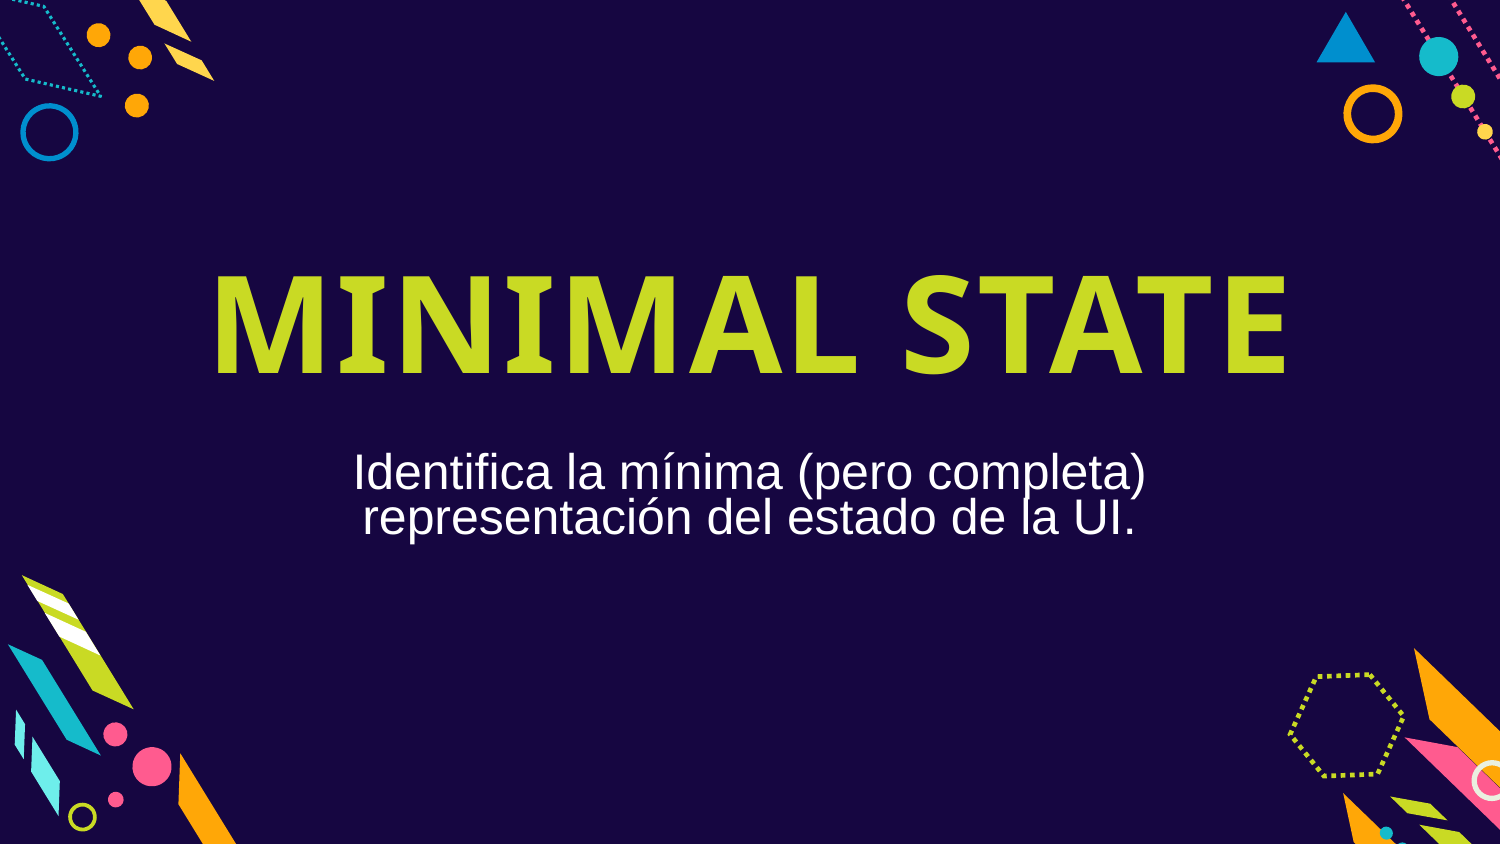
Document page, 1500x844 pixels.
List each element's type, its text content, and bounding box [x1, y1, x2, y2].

text_box MINIMAL STATE [198, 230, 1301, 409]
text_box Identifica la mínima (pero completa) representación del estado de la UI. [289, 445, 1211, 553]
